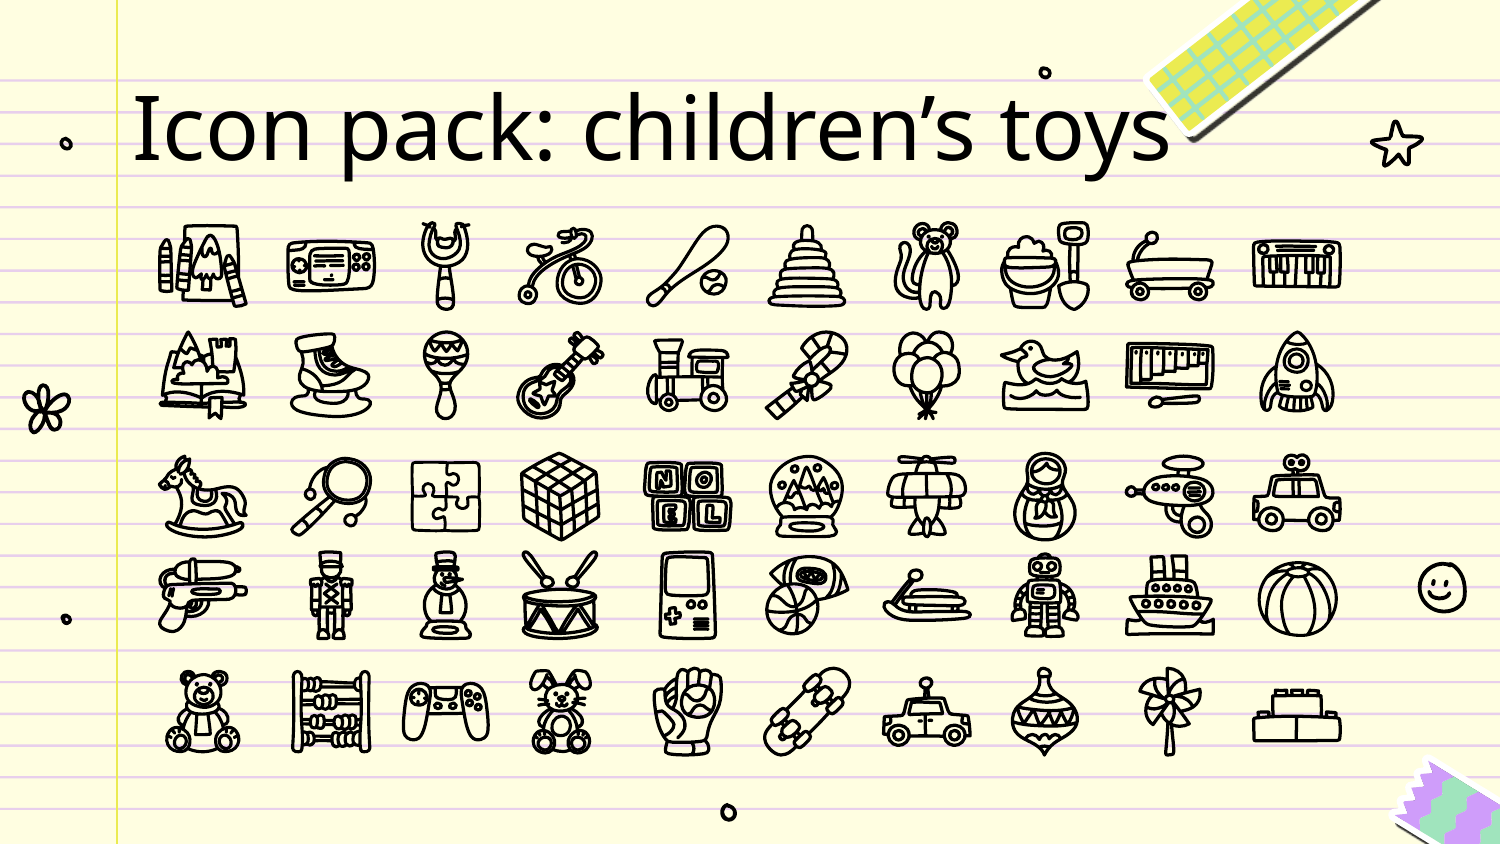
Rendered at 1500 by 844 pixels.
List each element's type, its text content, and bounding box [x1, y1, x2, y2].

title Icon pack: children’s toys [116, 88, 1383, 162]
text_box [159, 331, 247, 420]
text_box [158, 224, 248, 308]
text_box [883, 569, 972, 622]
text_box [1000, 221, 1091, 311]
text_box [1129, 0, 1413, 102]
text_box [164, 670, 241, 753]
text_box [309, 550, 354, 640]
text_box [1011, 667, 1079, 756]
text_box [764, 555, 850, 635]
text_box [893, 331, 961, 420]
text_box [1252, 239, 1342, 289]
text_box [886, 455, 967, 538]
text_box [528, 669, 592, 755]
text_box [763, 667, 851, 756]
text_box [411, 461, 481, 532]
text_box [158, 455, 248, 539]
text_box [158, 557, 248, 633]
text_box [1125, 342, 1215, 409]
text_box [1139, 667, 1202, 756]
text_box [518, 227, 603, 305]
text_box [520, 452, 600, 541]
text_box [1125, 231, 1215, 301]
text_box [769, 455, 845, 538]
text_box [421, 221, 470, 311]
text_box [765, 331, 848, 420]
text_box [894, 221, 960, 311]
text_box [521, 550, 599, 640]
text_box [1010, 552, 1080, 638]
text_box [768, 224, 846, 308]
text_box [291, 670, 371, 753]
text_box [658, 550, 717, 640]
text_box [1252, 689, 1342, 742]
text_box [1000, 340, 1090, 411]
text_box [419, 550, 472, 640]
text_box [882, 676, 972, 747]
text_box [423, 331, 469, 420]
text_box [286, 240, 376, 292]
text_box [653, 667, 723, 756]
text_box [1012, 452, 1078, 541]
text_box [290, 457, 372, 537]
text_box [1383, 810, 1500, 844]
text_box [643, 461, 733, 532]
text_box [1252, 453, 1342, 532]
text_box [1259, 330, 1335, 412]
text_box [1258, 561, 1338, 637]
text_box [516, 331, 605, 420]
text_box [290, 333, 372, 418]
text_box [1124, 454, 1215, 539]
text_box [646, 338, 730, 412]
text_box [645, 225, 730, 307]
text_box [1125, 554, 1215, 636]
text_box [401, 682, 490, 741]
